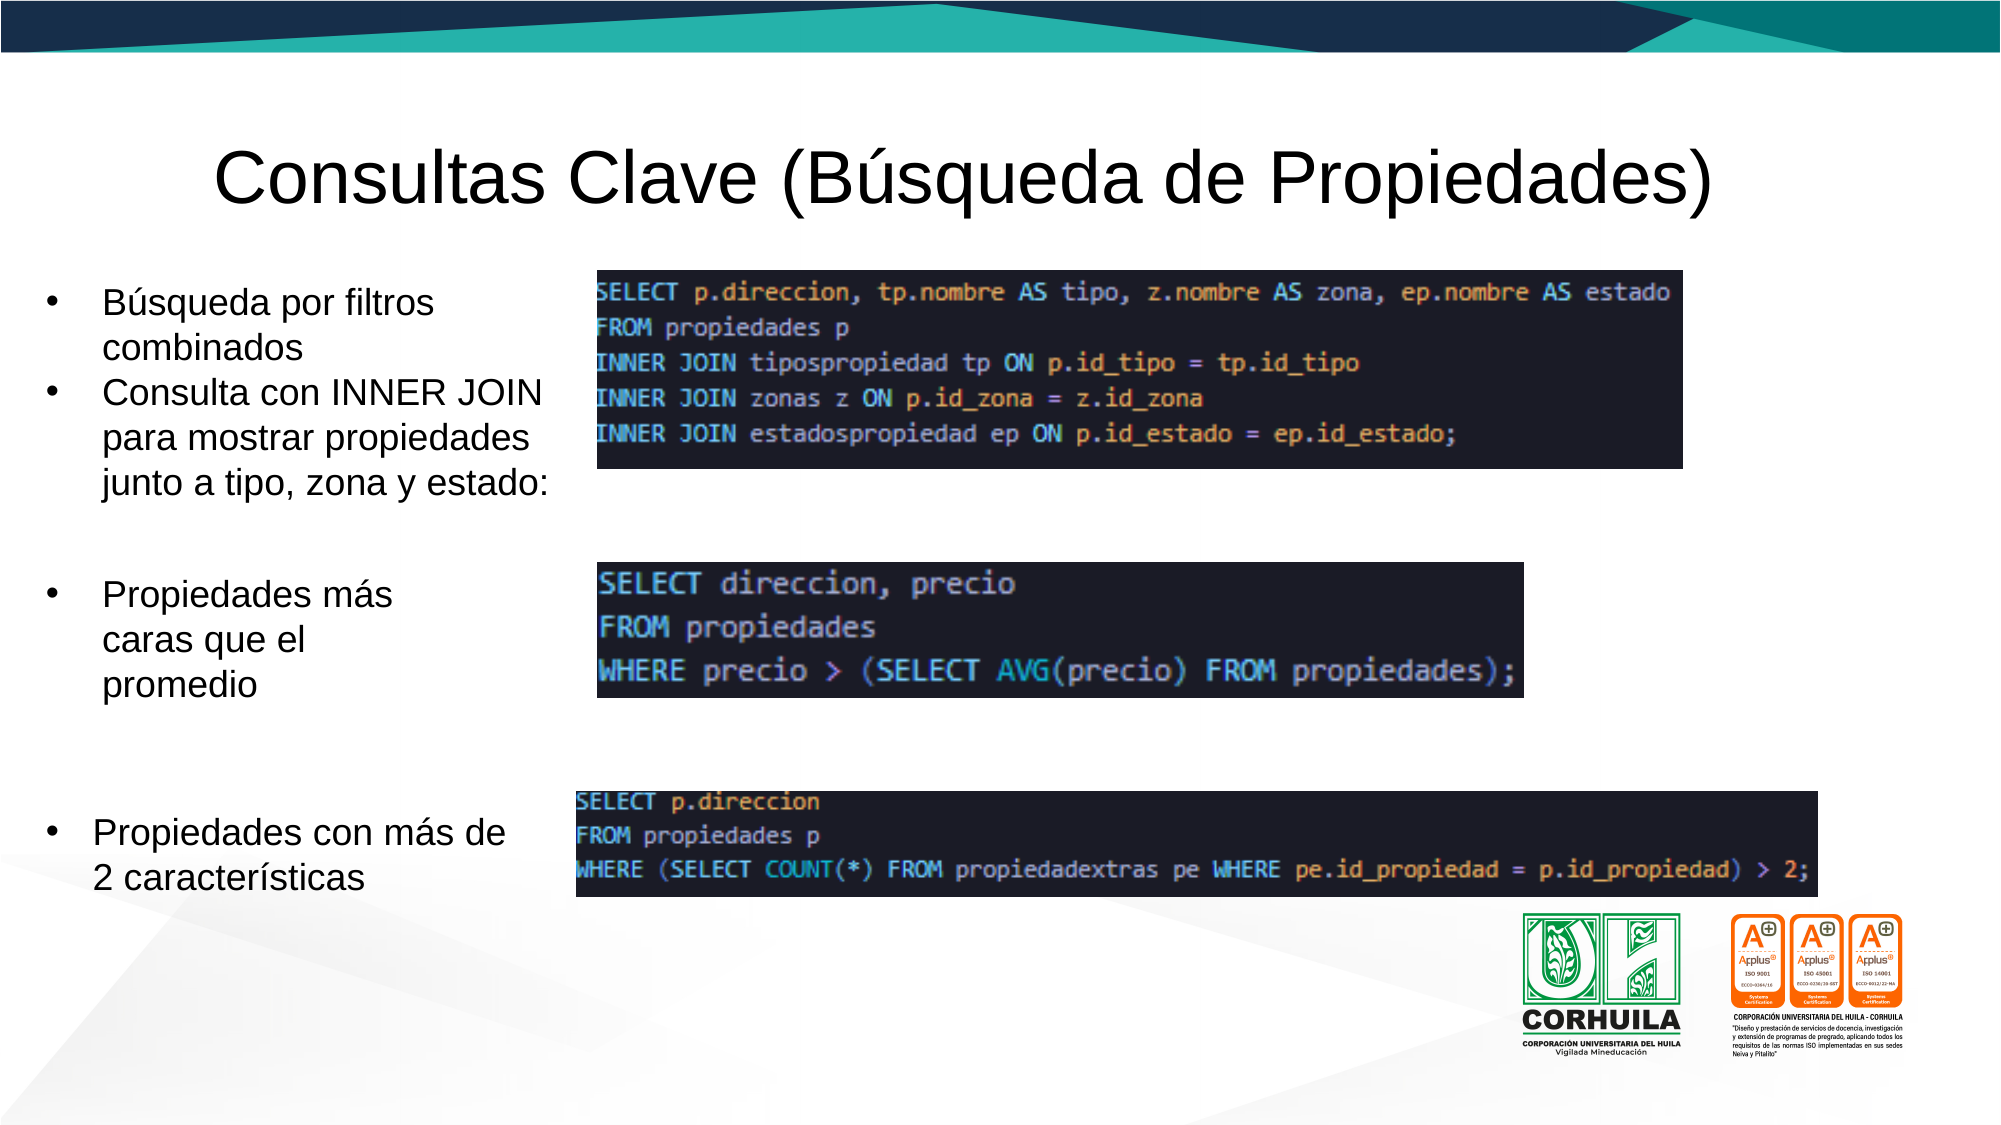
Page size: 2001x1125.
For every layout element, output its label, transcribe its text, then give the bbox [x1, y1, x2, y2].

text_box Propiedades con más de 2 características [31, 800, 532, 906]
text_box Propiedades más caras que el promedio [31, 562, 474, 713]
text_box Búsqueda por filtros combinados Consulta con INNER JOIN para mostrar propiedades junto a tipo, zona y estado: [31, 270, 577, 510]
picture [0, 0, 2000, 1125]
text_box Consultas Clave (Búsqueda de Propiedades) [198, 120, 1802, 226]
